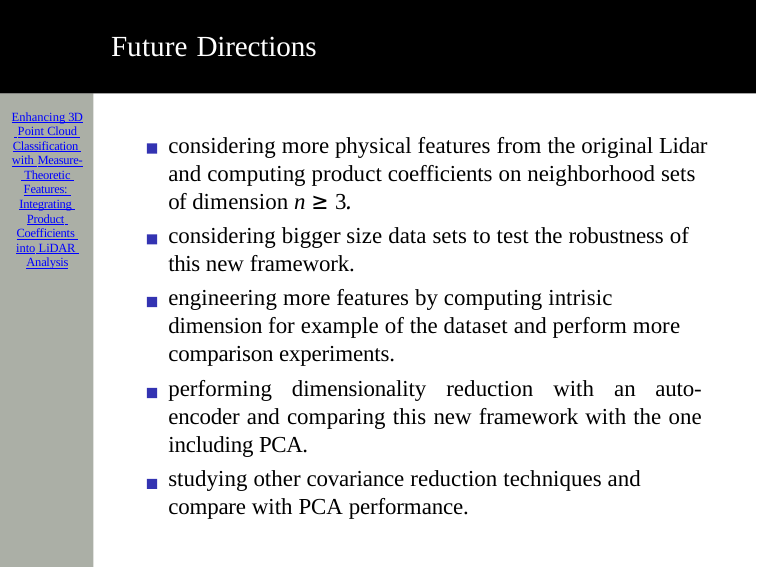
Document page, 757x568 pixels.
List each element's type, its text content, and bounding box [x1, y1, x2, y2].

text_box [146, 143, 158, 154]
text_box [146, 478, 158, 489]
text_box [0, 0, 756, 94]
text_box [146, 296, 158, 308]
text_box considering more physical features from the original Lidar and computing product coefficients on neighborhood sets of dimension n ≥ 3. considering bigger size data sets to test the robustness of this new framework. engineering more features by computing intrisic dimension for example of the dataset and perform more comparison experiments. performing dimensionality reduction with an auto-encoder and comparing this new framework with the one including PCA. studying other covariance reduction techniques and compare with PCA performance. [166, 128, 723, 519]
text_box Enhancing 3D Point Cloud Classification with Measure- Theoretic Features: Integrating Product Coefficients into LiDAR Analysis [8, 106, 85, 270]
title Future Directions [109, 5, 715, 122]
text_box [146, 387, 158, 399]
text_box [146, 234, 158, 245]
